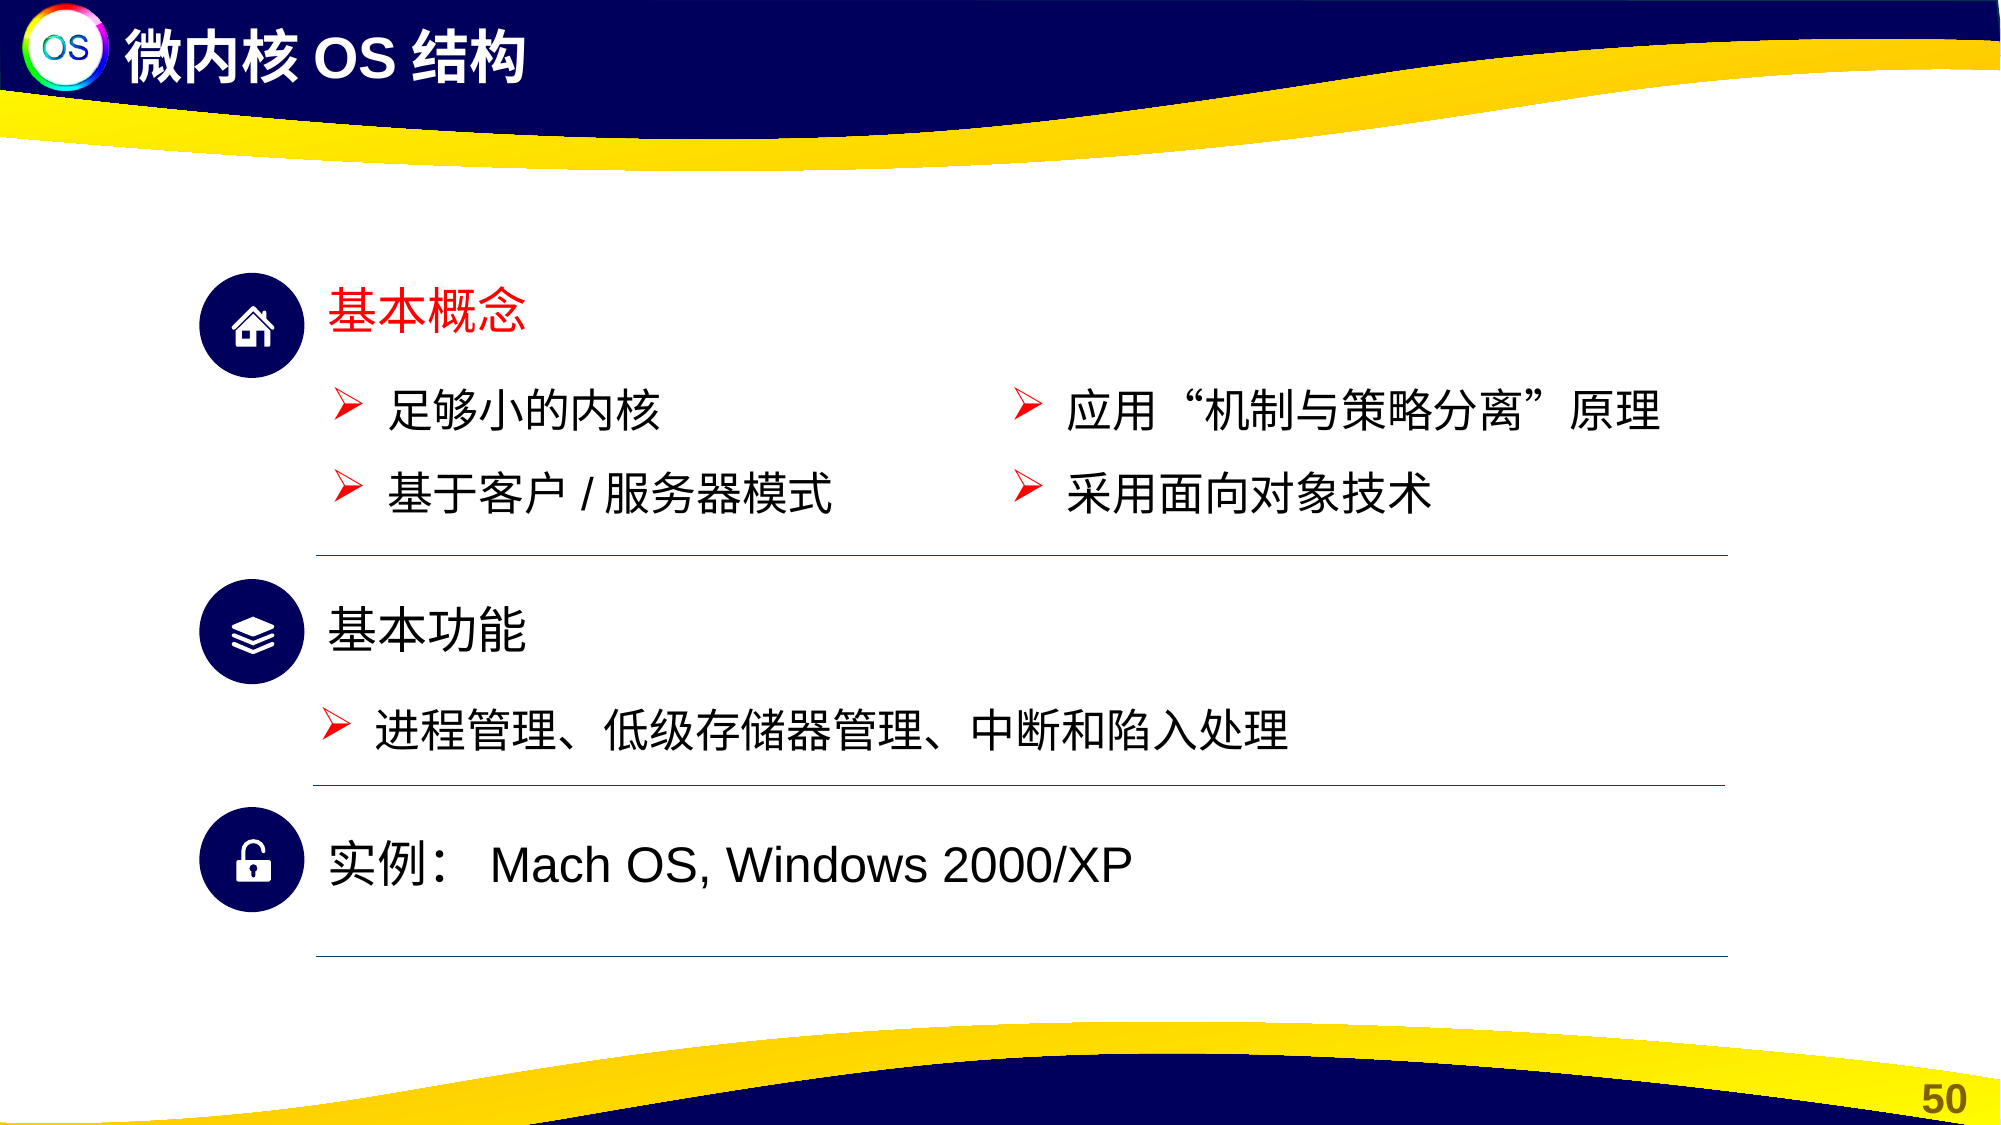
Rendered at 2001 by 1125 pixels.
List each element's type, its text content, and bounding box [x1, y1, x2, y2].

text_box 实例：Mach OS, Windows 2000/XP [312, 828, 1308, 897]
text_box 基本功能 [312, 596, 919, 662]
text_box [231, 641, 275, 654]
text_box 进程管理、低级存储器管理、中断和陷入处理 [303, 683, 1481, 759]
picture [22, 3, 109, 91]
text_box [199, 579, 305, 685]
text_box 微内核OS结构 [109, 12, 1263, 98]
text_box [231, 616, 275, 637]
text_box [231, 633, 275, 646]
text_box [236, 839, 271, 882]
text_box [199, 807, 305, 913]
text_box 应用“机制与策略分离”原理 采用面向对象技术 [995, 363, 1783, 556]
text_box [199, 272, 305, 378]
text_box 基本概念 [312, 276, 1505, 343]
text_box [231, 306, 275, 347]
text_box 足够小的内核 基于客户/服务器模式 [315, 363, 984, 555]
